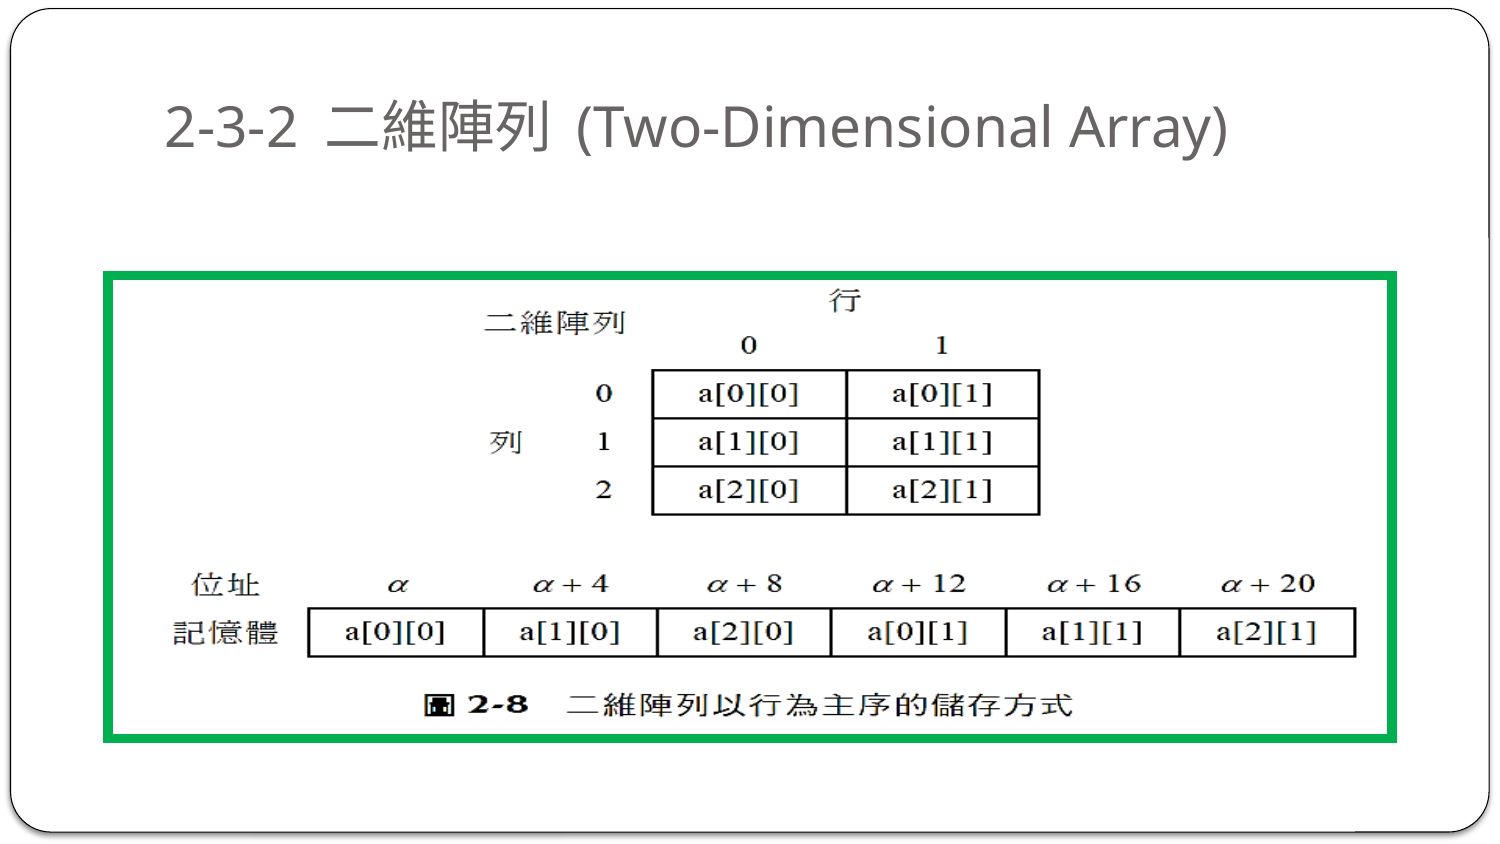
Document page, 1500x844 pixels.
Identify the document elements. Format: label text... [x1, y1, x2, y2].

title 2-3-2 二維陣列 (Two-Dimensional Array) [150, 33, 1425, 175]
picture [112, 279, 1388, 734]
